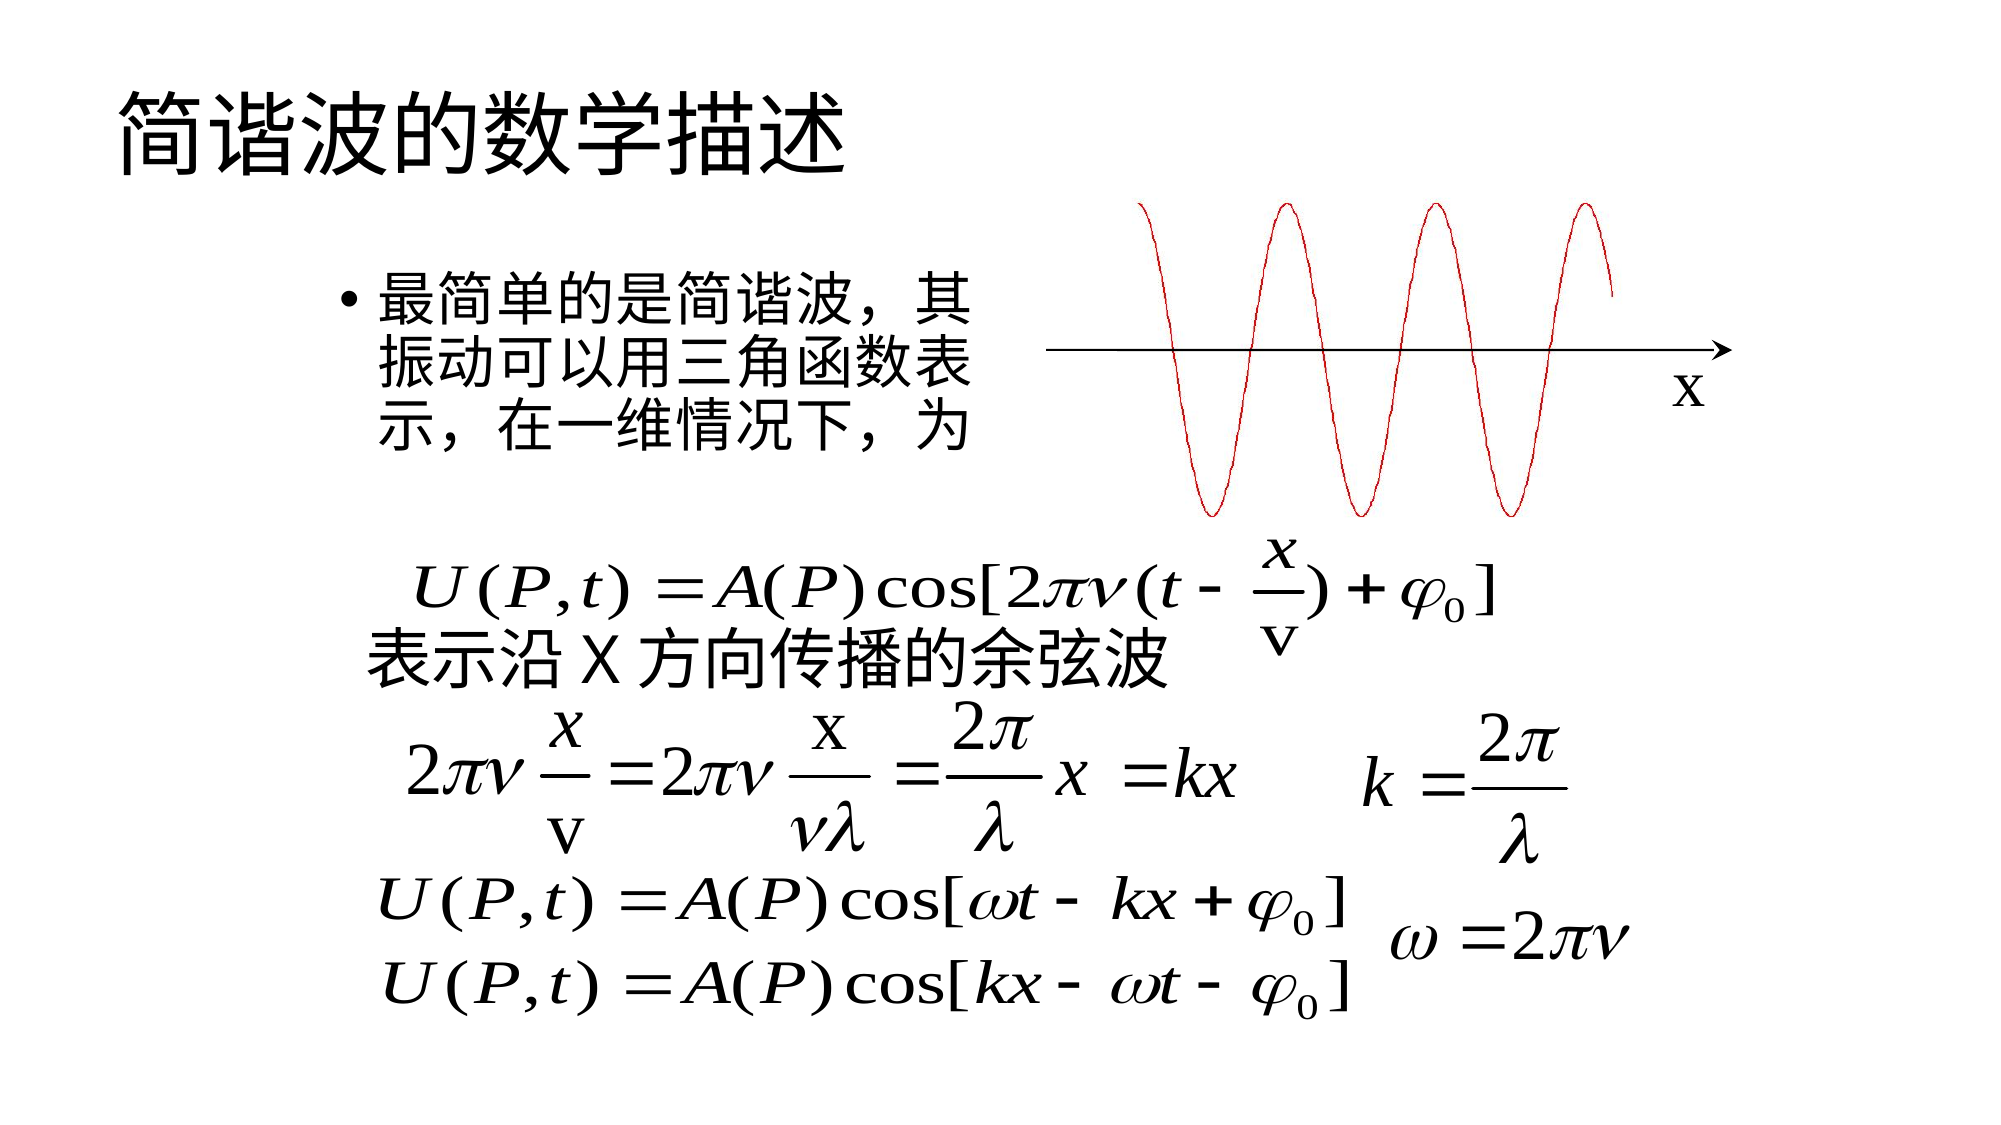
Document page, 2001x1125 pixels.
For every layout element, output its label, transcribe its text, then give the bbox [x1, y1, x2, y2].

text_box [368, 857, 1356, 951]
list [1661, 361, 1717, 418]
picture [1118, 184, 1626, 531]
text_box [882, 680, 1102, 868]
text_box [373, 942, 1361, 1035]
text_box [592, 680, 882, 868]
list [394, 675, 607, 857]
text_box [1711, 339, 1733, 361]
text_box 表示沿X方向传播的余弦波 [350, 609, 1351, 705]
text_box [1106, 731, 1251, 816]
list 最简单的是简谐波，其振动可以用三角函数表示，在一维情况下，为 [324, 262, 988, 1005]
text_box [405, 509, 1508, 669]
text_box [1350, 692, 1579, 879]
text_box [1378, 893, 1650, 978]
title 简谐波的数学描述 [99, 45, 1900, 233]
